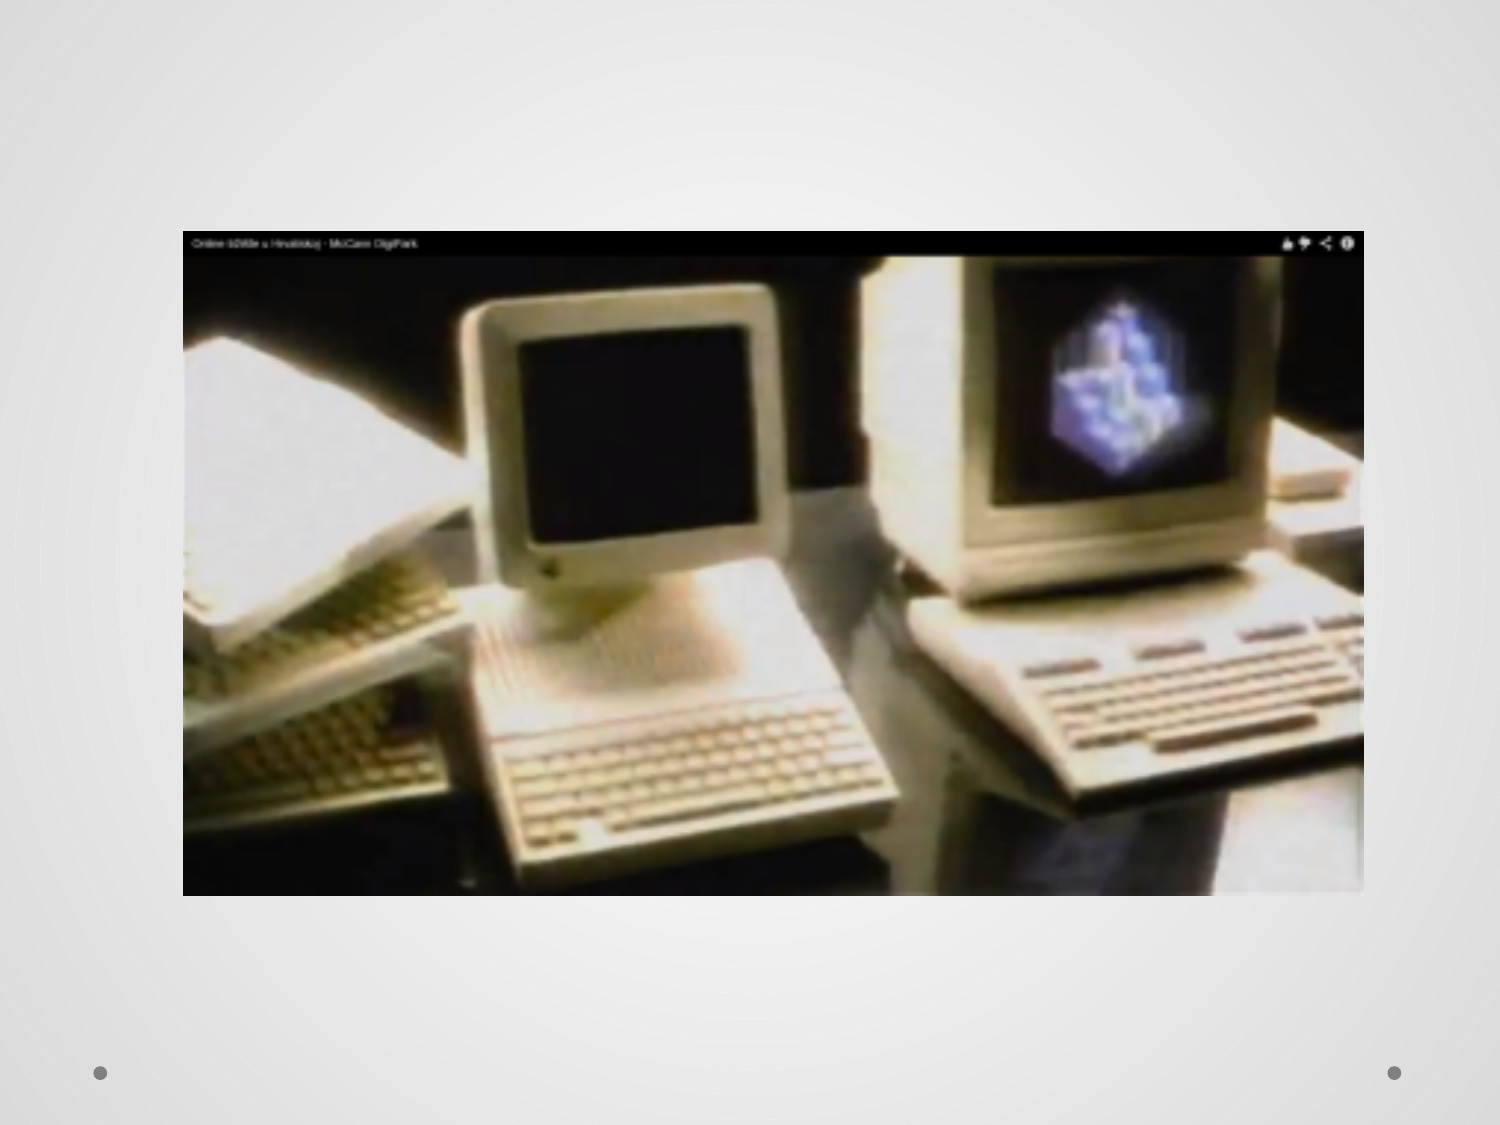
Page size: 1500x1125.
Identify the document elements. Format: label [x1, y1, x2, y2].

picture [182, 231, 1364, 896]
